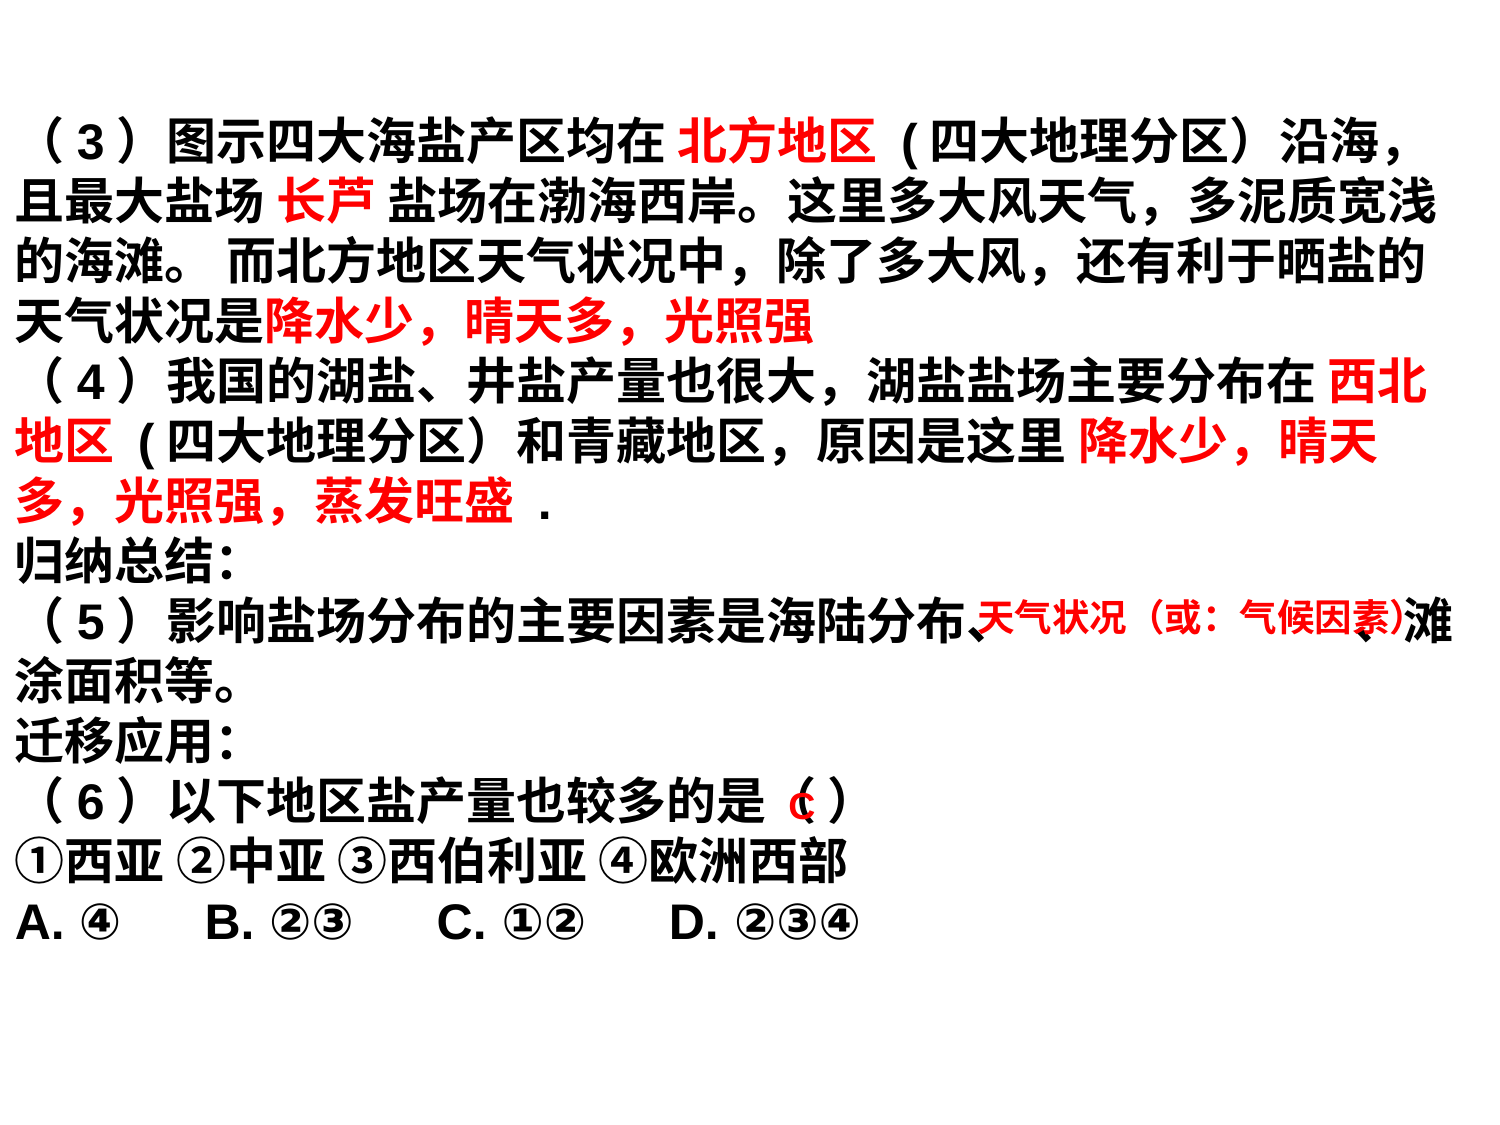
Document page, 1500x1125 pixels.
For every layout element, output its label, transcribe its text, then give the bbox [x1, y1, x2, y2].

text_box C [773, 775, 845, 835]
text_box 天气状况（或：气候因素） [962, 586, 1459, 646]
text_box （3）图示四大海盐产区均在 北方地区 (四大地理分区）沿海，且最大盐场 长芦 盐场在渤海西岸。这里多大风天气，多泥质宽浅的海滩。 而北方地区天气状况中，除了多大风，还有利于晒盐的天气状况是降水少，晴天多，光照强 （4）我国的湖盐、井盐产量也很大，湖盐盐场主要分布在 西北地区 (四大地理分区）和青藏地区，原因是这里 降水少，晴天多，光照强，蒸发旺盛 . 归纳总结： （5）影响盐场分布的主要因素是海陆分布、 、滩涂面积等。 迁移应用： （6）以下地区盐产量也较多的是（ ） ①西亚 ②中亚 ③西伯利亚 ④欧洲西部 A. ④ B. ②③ C. ①② D. ②③④ [0, 101, 1483, 1017]
